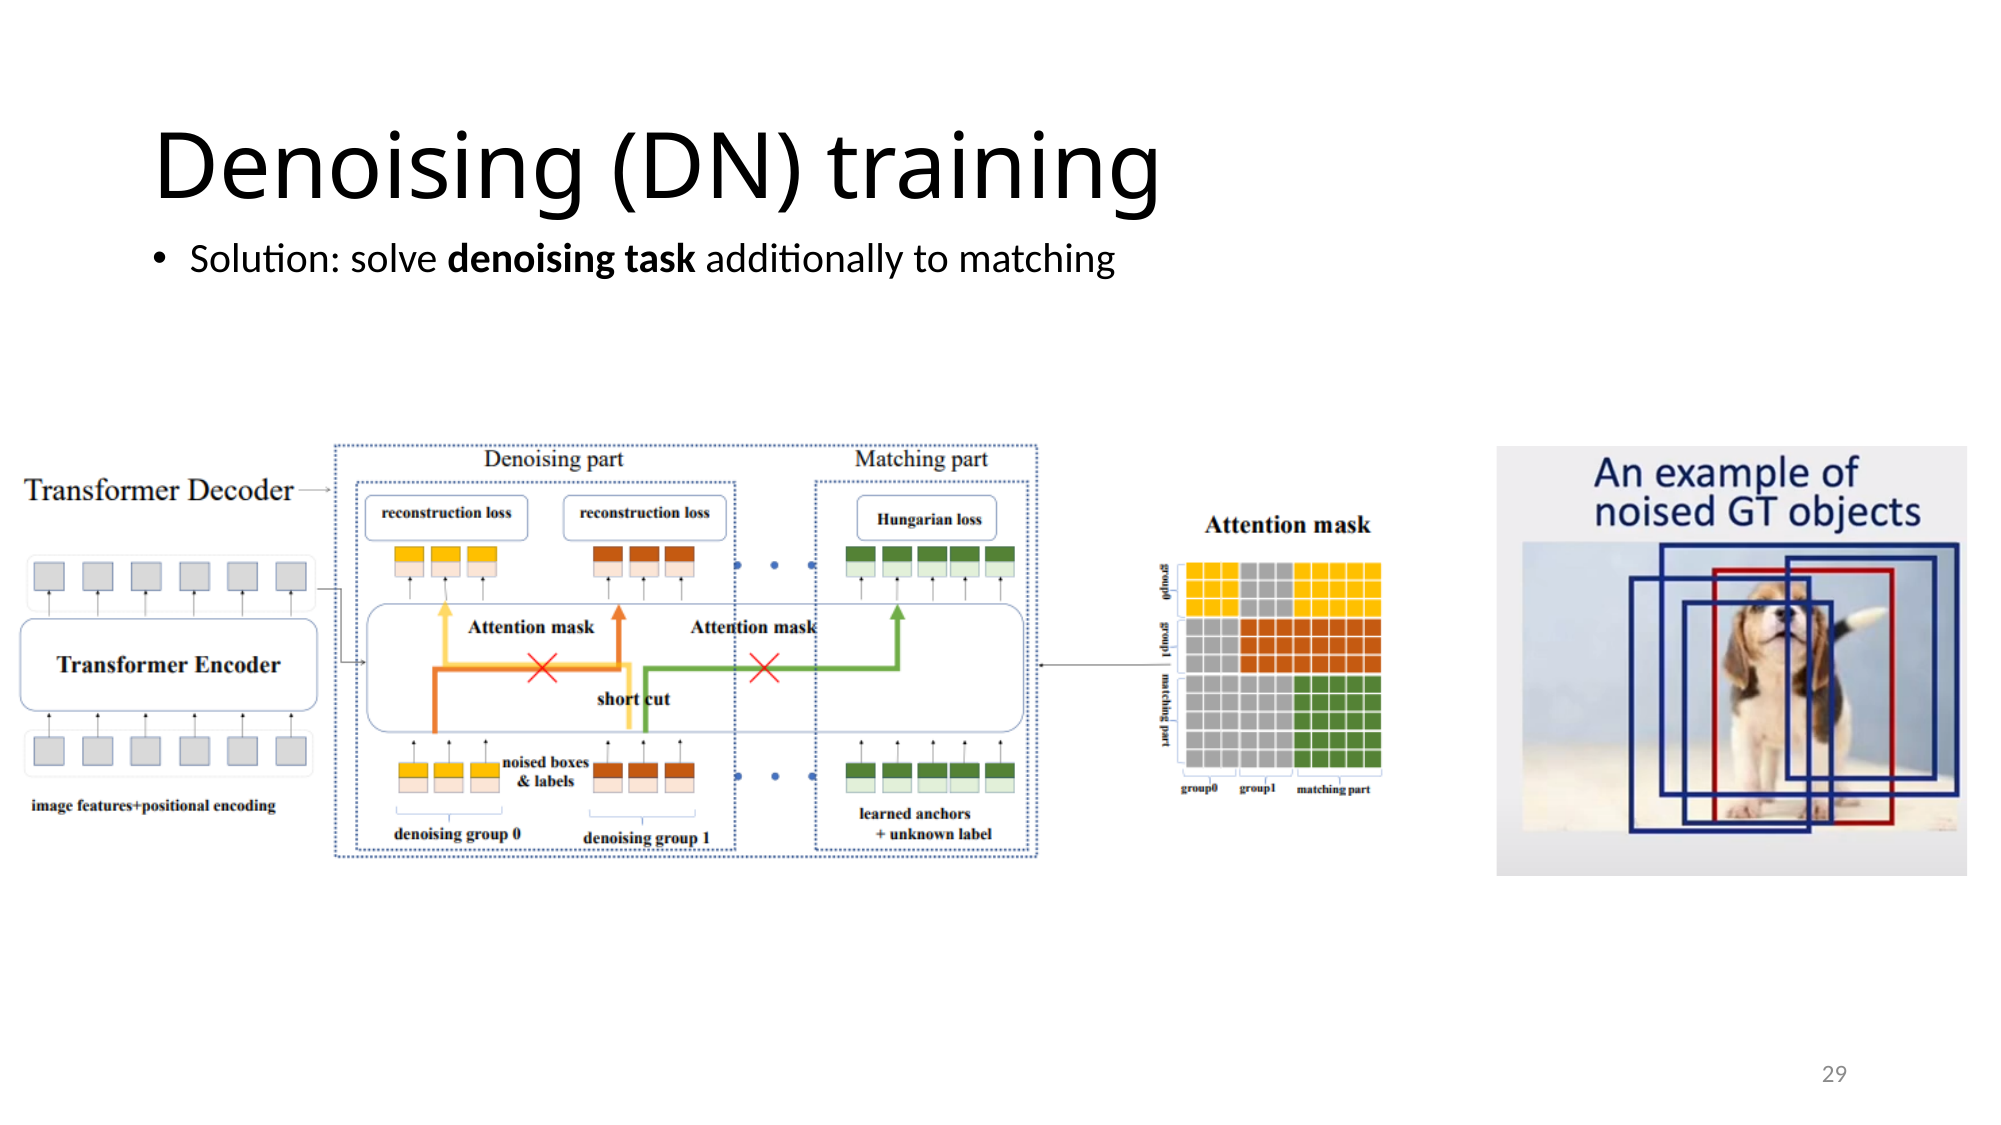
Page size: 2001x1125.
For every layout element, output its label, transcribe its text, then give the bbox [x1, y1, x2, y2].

list Solution: solve denoising task additionally to matching [137, 229, 1805, 332]
title Denoising (DN) training [137, 59, 1863, 278]
picture [1496, 446, 1968, 876]
picture [0, 419, 1392, 876]
slide_number 29 [1412, 1042, 1863, 1103]
